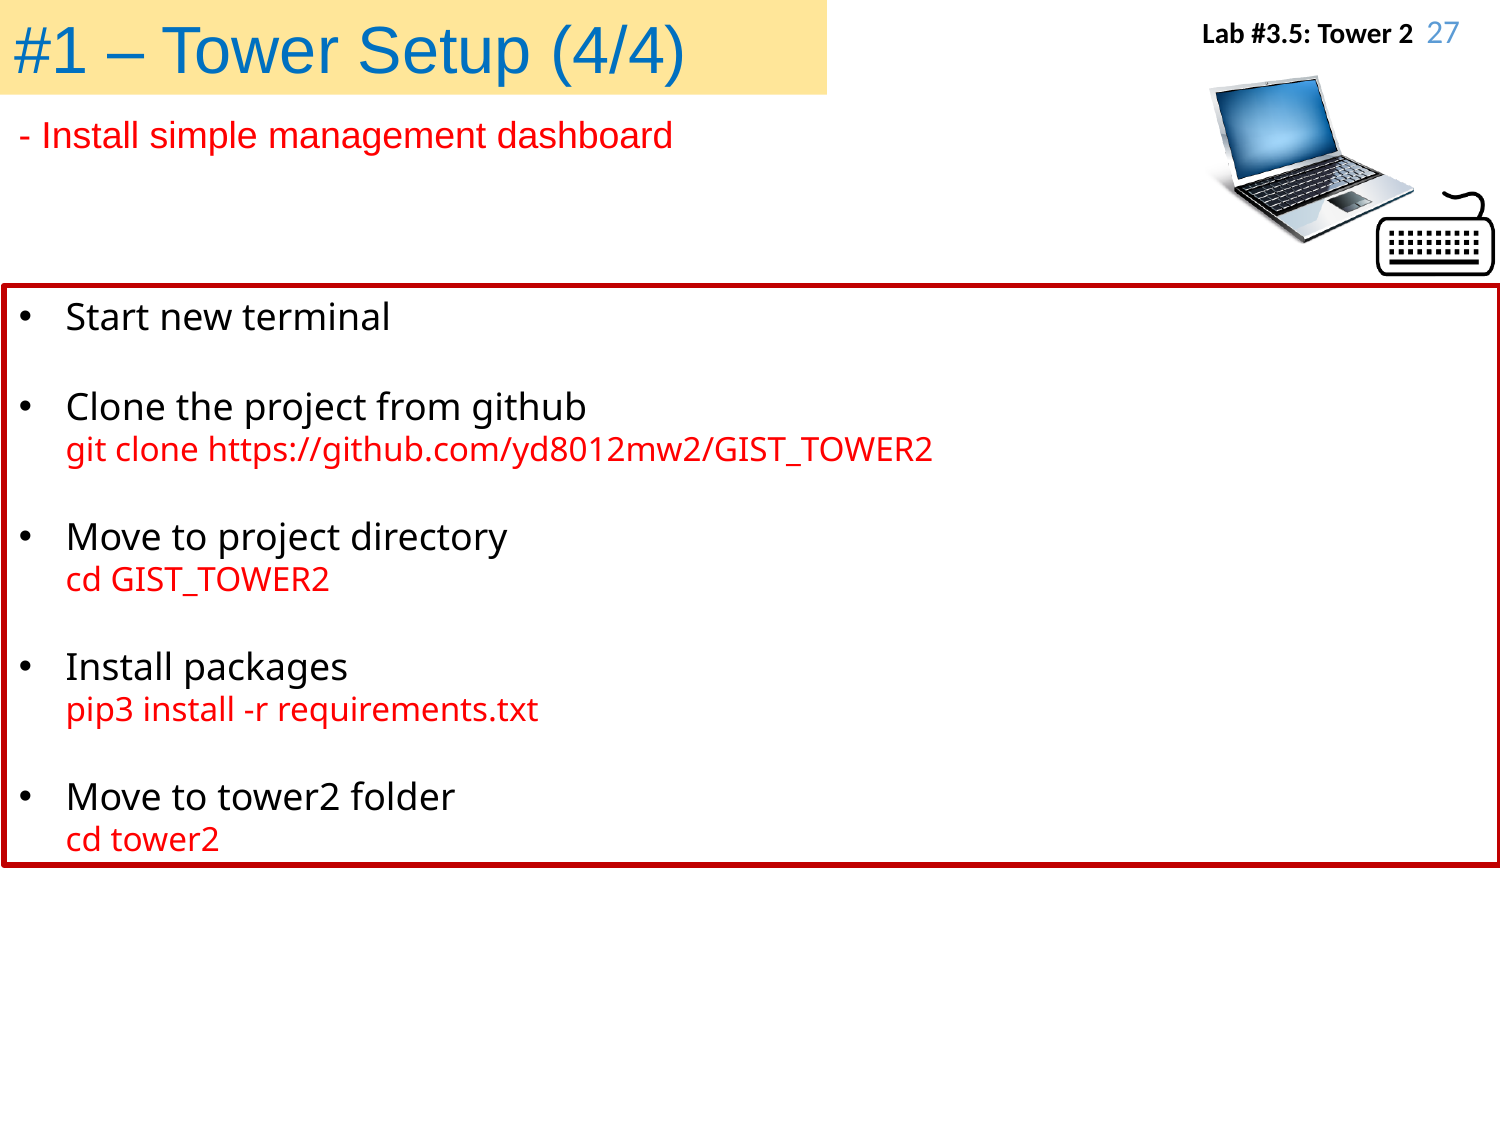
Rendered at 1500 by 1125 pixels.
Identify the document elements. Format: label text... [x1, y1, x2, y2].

text_box #1 – Tower Setup (4/4) [0, 0, 827, 95]
text_box Start new terminal Clone the project from github git clone https://github.com/yd8012mw2/GIST_TOWER2 Move to project directory cd GIST_TOWER2 Install packages pip3 install -r requirements.txt Move to tower2 folder cd tower2 [4, 285, 1500, 865]
text_box - Install simple management dashboard [3, 103, 1136, 164]
picture [1205, 75, 1500, 326]
